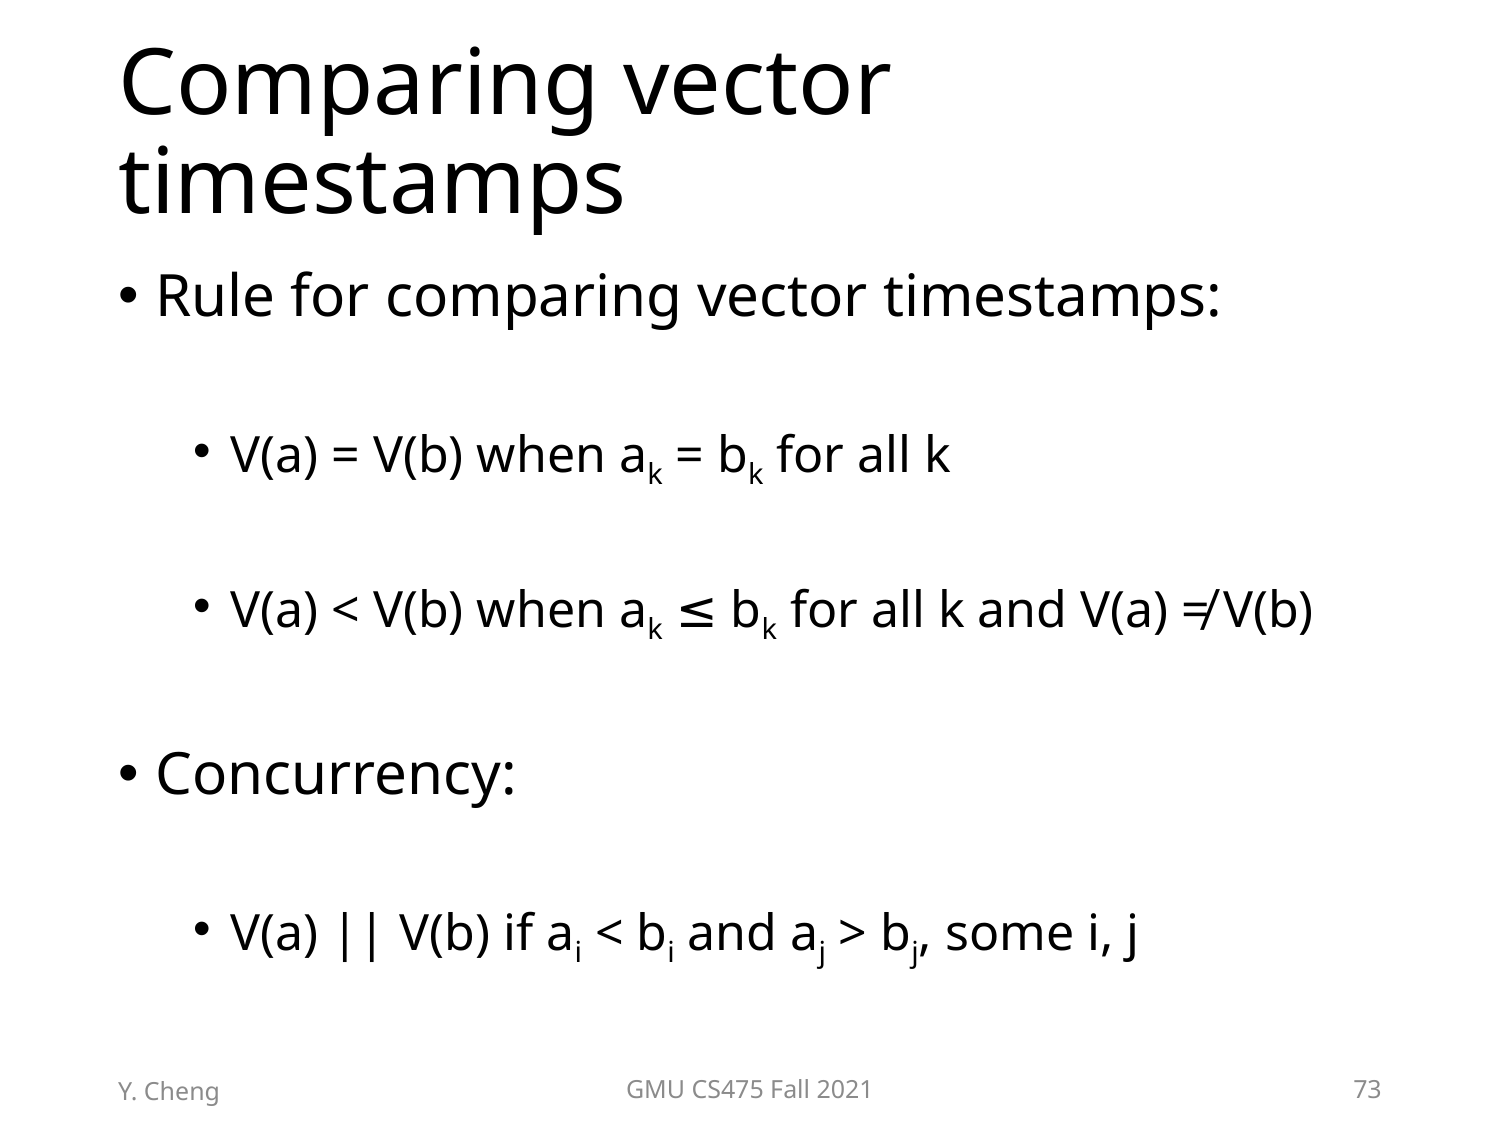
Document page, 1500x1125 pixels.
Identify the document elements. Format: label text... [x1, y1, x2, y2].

list Rule for comparing vector timestamps: V(a) = V(b) when ak = bk for all k V(a) < V(b) when ak ≤ bk for all k and V(a) ≠ V(b) Concurrency: V(a) || V(b) if ai < bi and aj > bj, some i, j [103, 258, 1397, 1045]
slide_number 73 [1059, 1060, 1397, 1121]
slide_number Y. Cheng [103, 1060, 441, 1121]
title Comparing vector timestamps [103, 25, 1397, 243]
footer GMU CS475 Fall 2021 [496, 1060, 1004, 1121]
